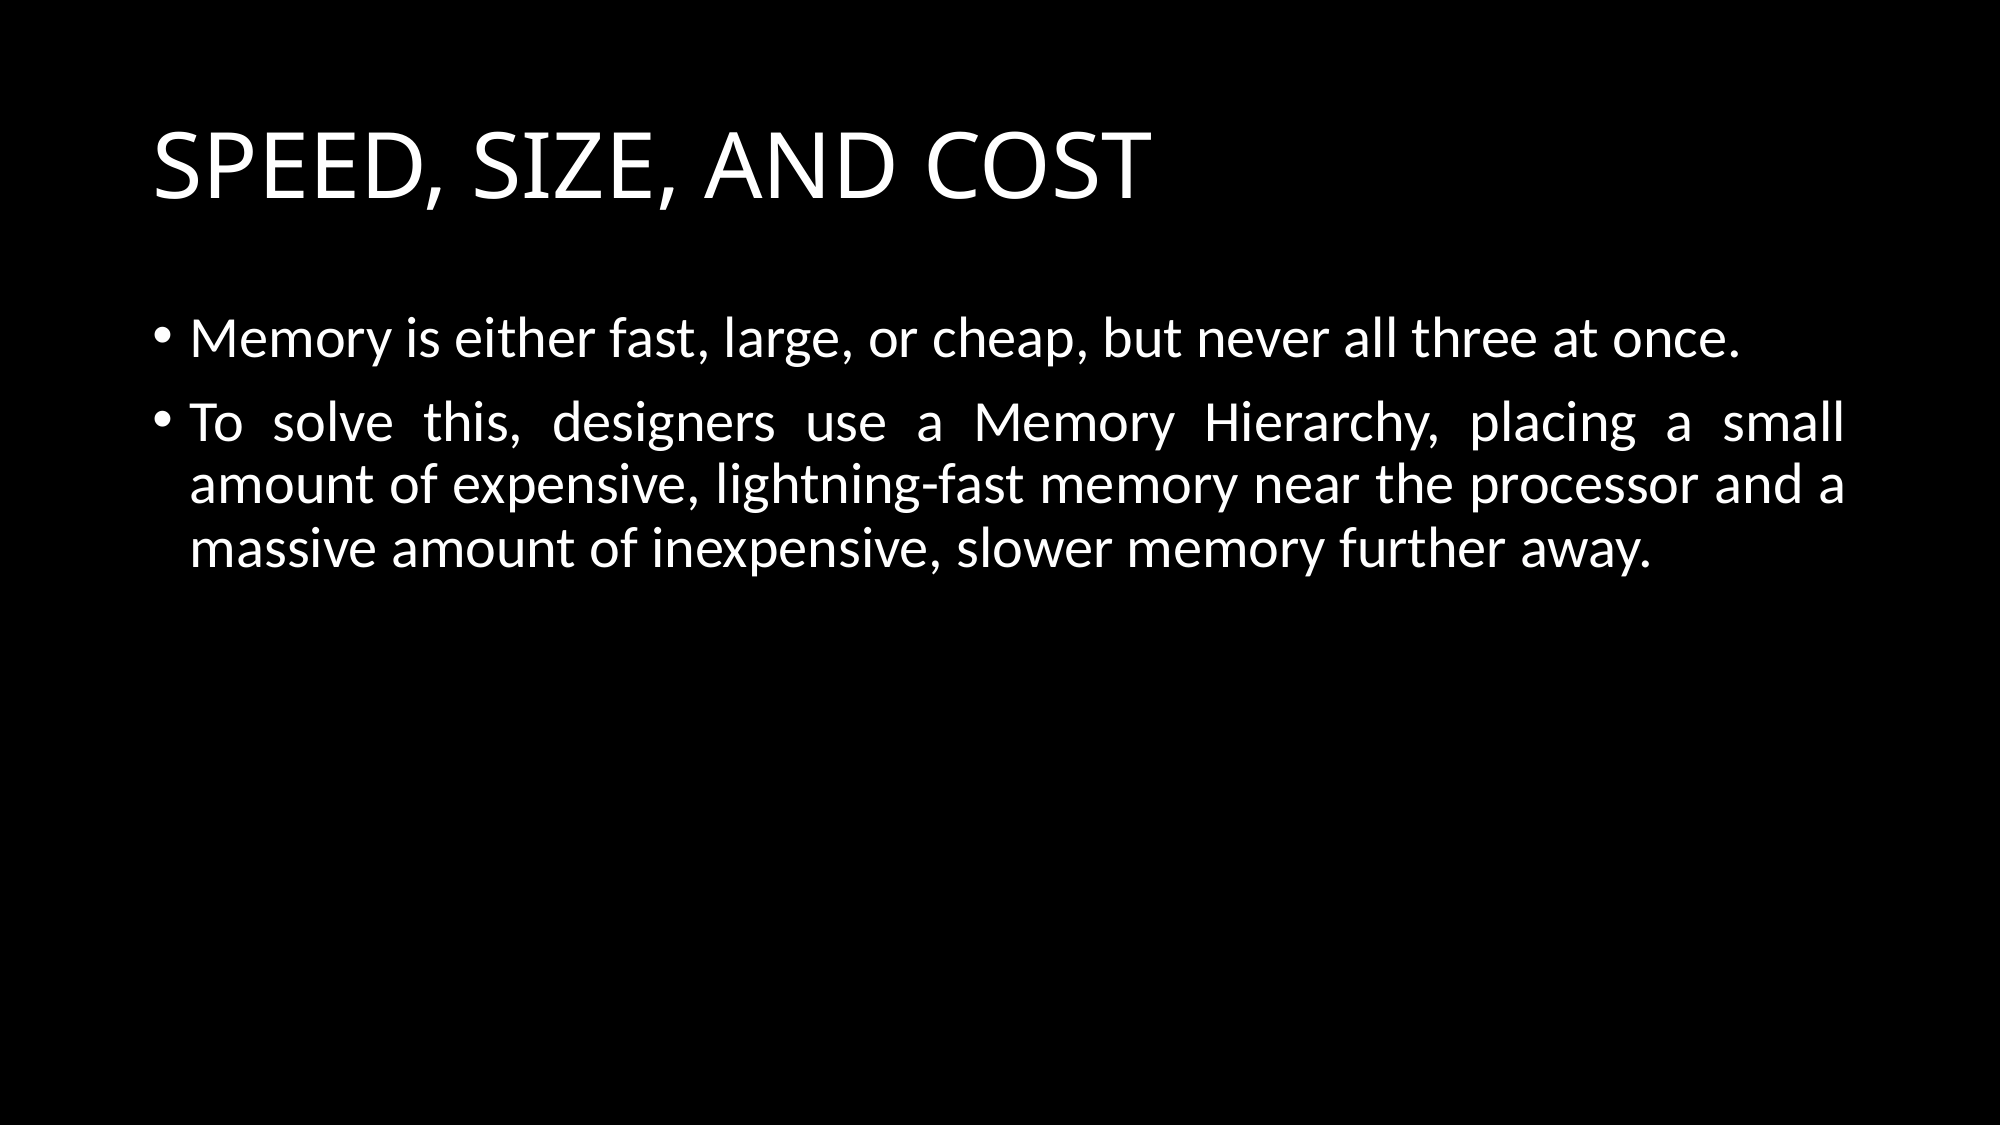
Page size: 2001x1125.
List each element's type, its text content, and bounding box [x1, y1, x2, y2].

title SPEED, SIZE, AND COST [137, 59, 1863, 278]
list Memory is either fast, large, or cheap, but never all three at once. To solve this, designers use a Memory Hierarchy, placing a small amount of expensive, lightning-fast memory near the processor and a massive amount of inexpensive, slower memory further away. [137, 299, 1863, 1014]
